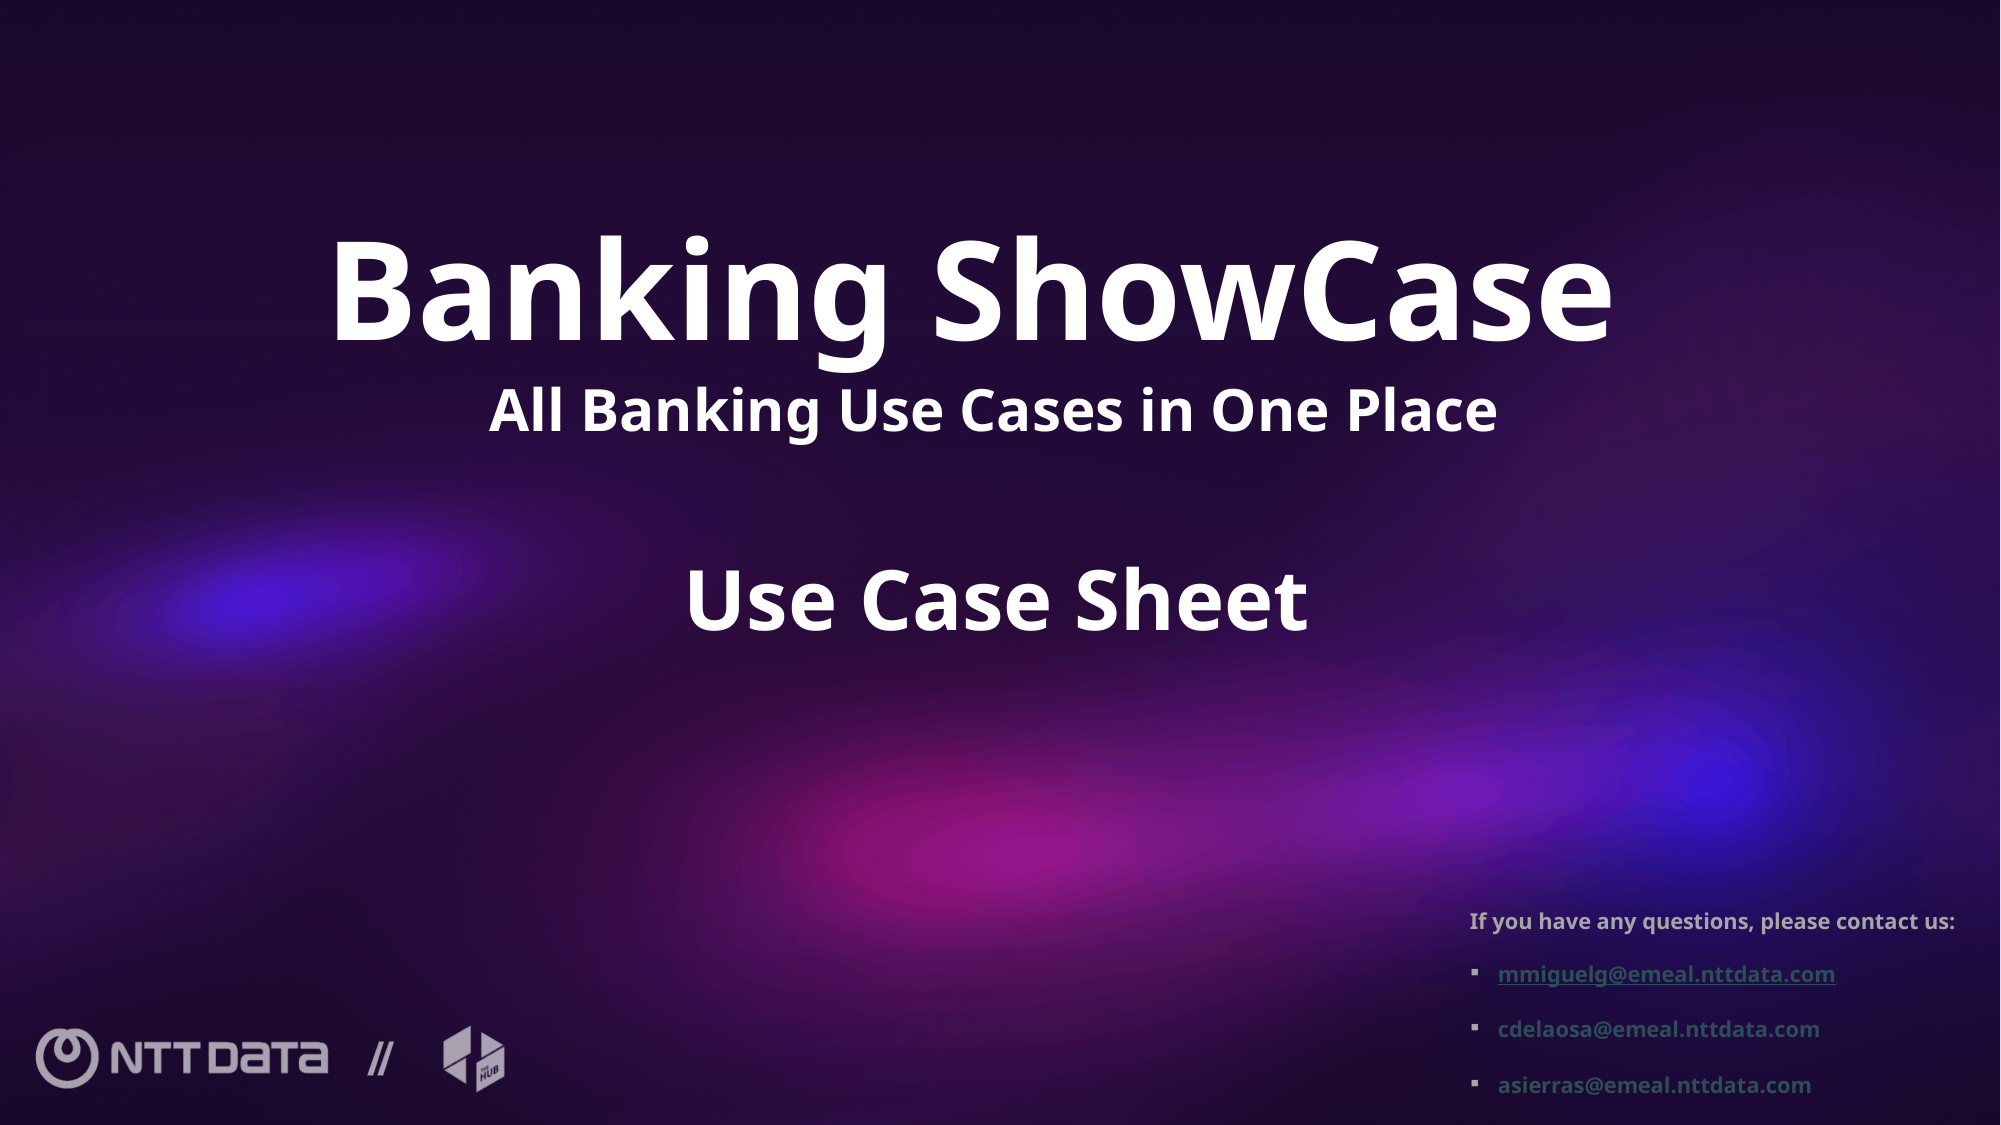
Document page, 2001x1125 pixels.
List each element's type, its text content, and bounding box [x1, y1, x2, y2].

text_box If you have any questions, please contact us: mmiguelg@emeal.nttdata.com cdelaosa@emeal.nttdata.com asierras@emeal.nttdata.com [1455, 900, 1996, 1125]
picture [0, 0, 2001, 1125]
text_box Use Case Sheet [669, 539, 1354, 655]
text_box Banking ShowCase [310, 195, 1795, 376]
text_box All Banking Use Cases in One Place [474, 365, 1549, 451]
